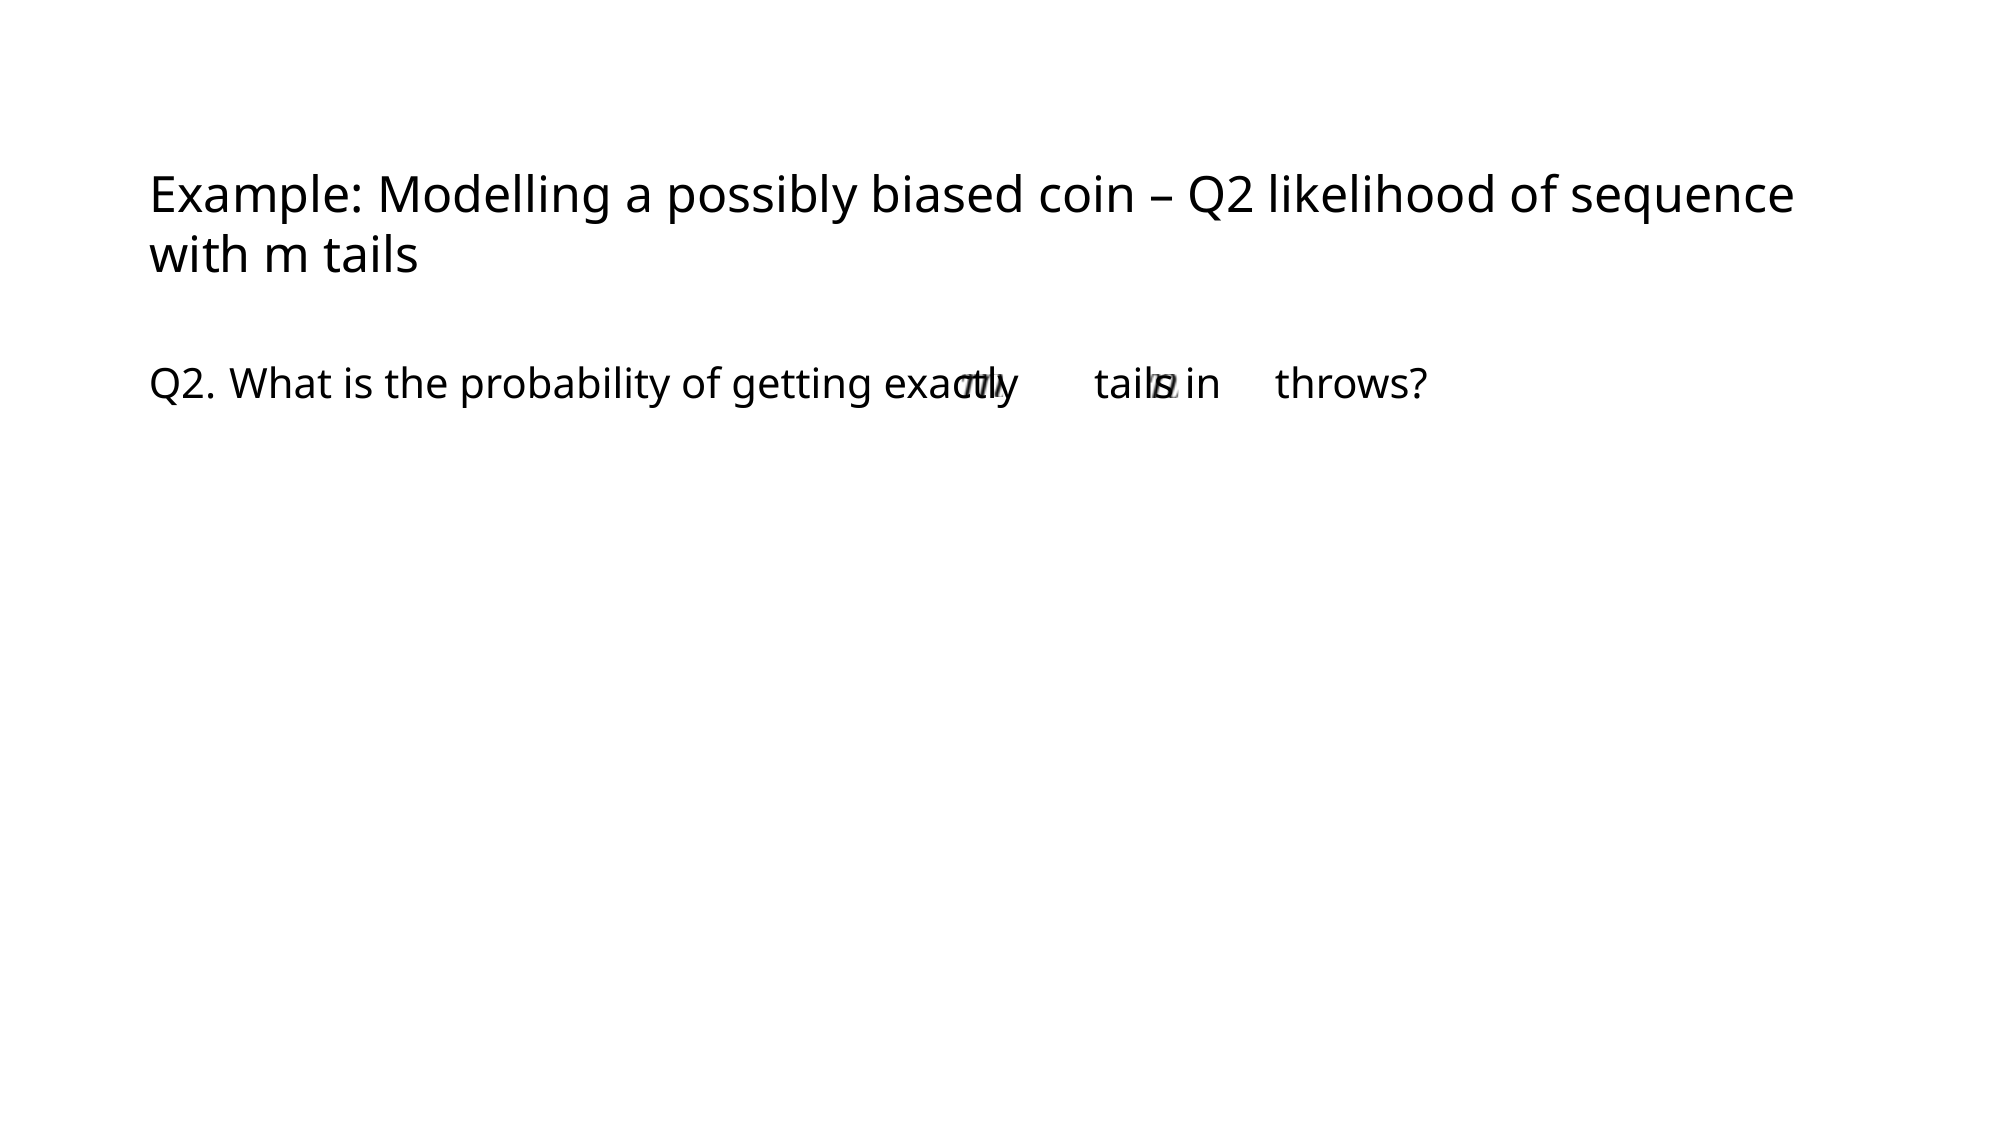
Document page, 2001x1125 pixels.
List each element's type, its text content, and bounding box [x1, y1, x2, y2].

text_box Q2. [134, 349, 243, 414]
text_box Example: Modelling a possibly biased coin – Q2 likelihood of sequence with m tails [134, 155, 1883, 290]
picture [961, 373, 1004, 397]
picture [1149, 374, 1179, 398]
text_box What is the probability of getting exactly tails in throws? [243, 349, 1855, 414]
